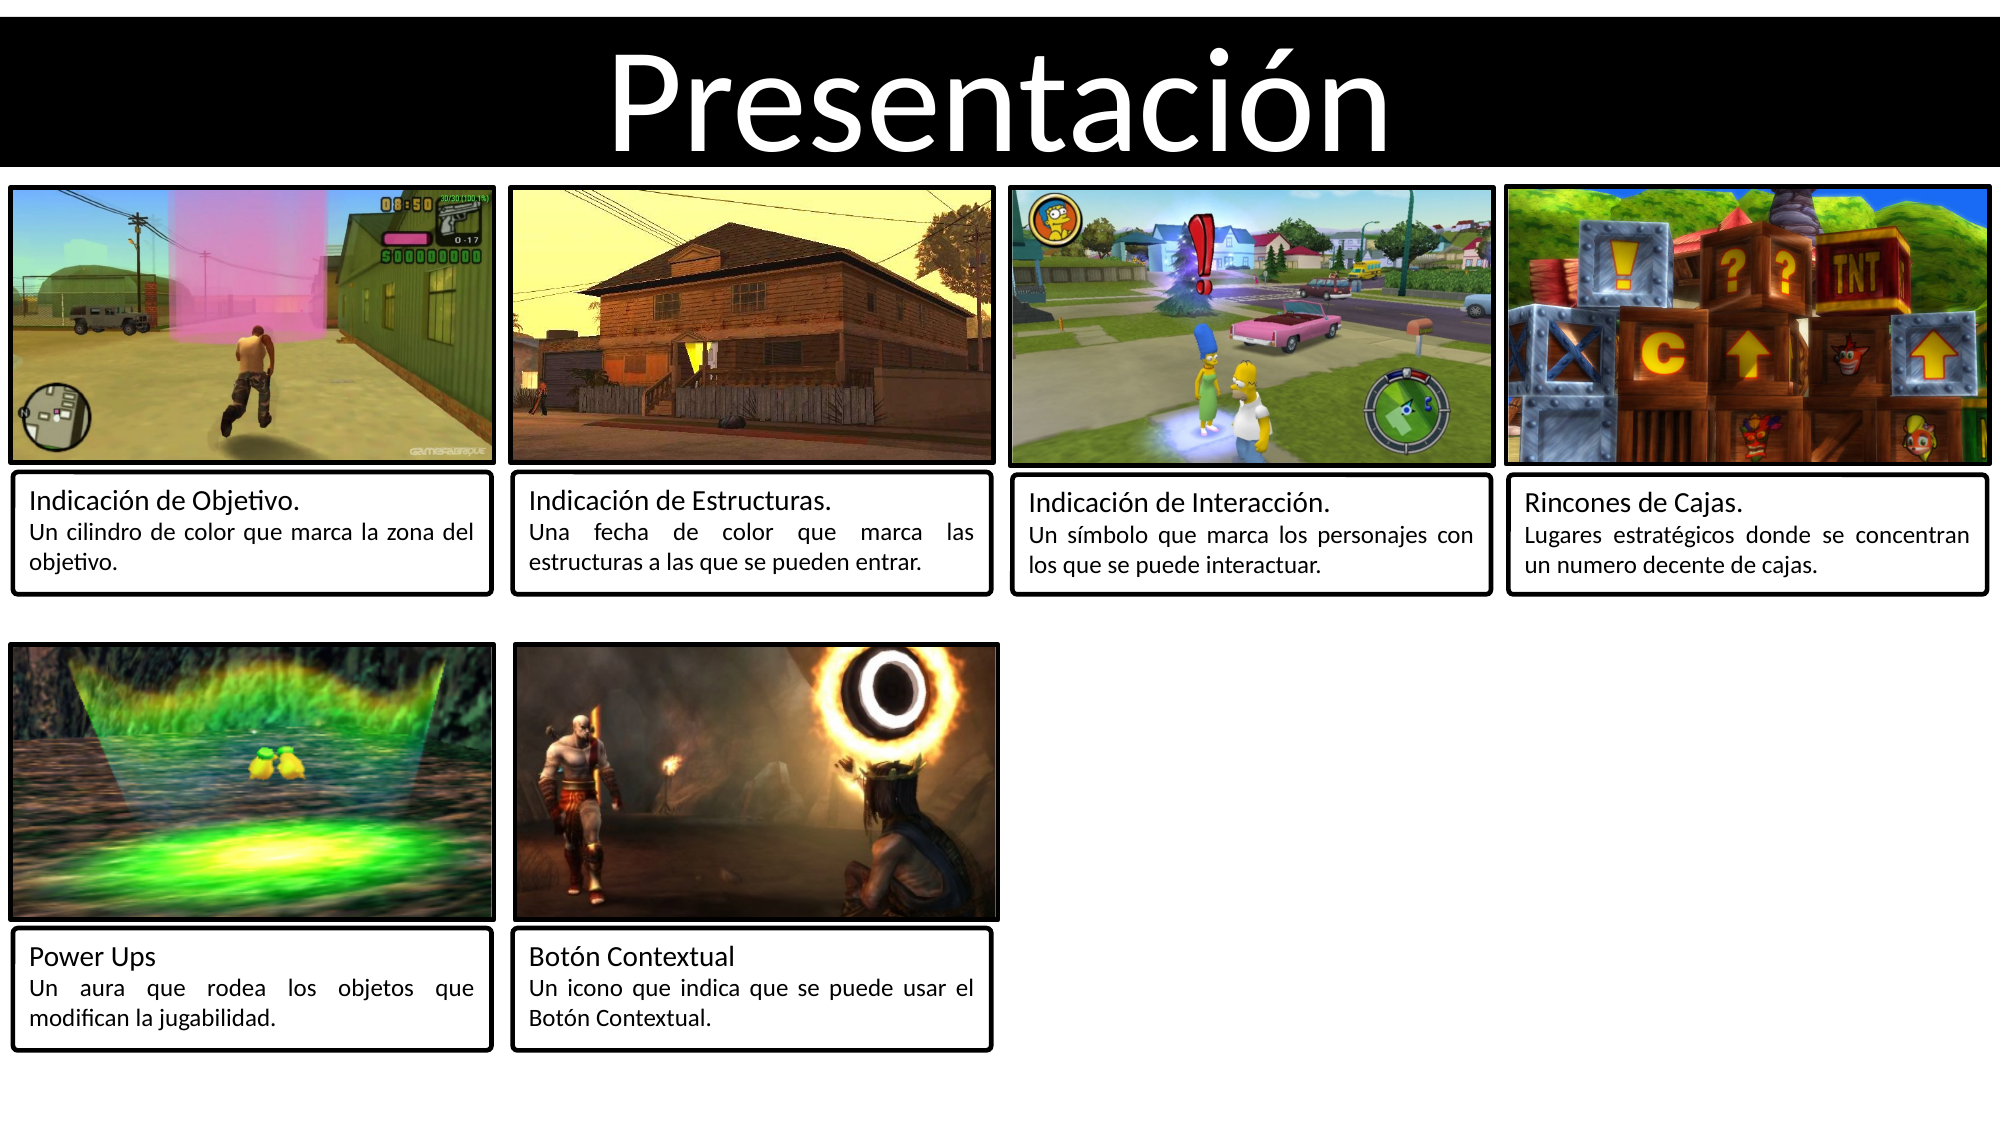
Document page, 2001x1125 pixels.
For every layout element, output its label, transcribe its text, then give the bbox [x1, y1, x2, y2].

picture [1508, 188, 1988, 462]
text_box Power Ups Un aura que rodea los objetos que modifican la jugabilidad. [11, 926, 493, 1052]
text_box Indicación de Objetivo. Un cilindro de color que marca la zona del objetivo. [11, 470, 493, 596]
text_box Presentación [0, 16, 2000, 168]
picture [1012, 189, 1491, 463]
text_box Indicación de Estructuras. Una fecha de color que marca las estructuras a las que se pueden entrar. [511, 470, 993, 596]
picture [517, 646, 996, 918]
text_box Indicación de Interacción. Un símbolo que marca los personajes con los que se puede interactuar. [1011, 473, 1493, 596]
picture [512, 189, 992, 461]
picture [12, 646, 492, 918]
picture [12, 189, 492, 461]
text_box Rincones de Cajas. Lugares estratégicos donde se concentran un numero decente de cajas. [1507, 473, 1989, 596]
text_box Botón Contextual Un icono que indica que se puede usar el Botón Contextual. [511, 926, 993, 1052]
